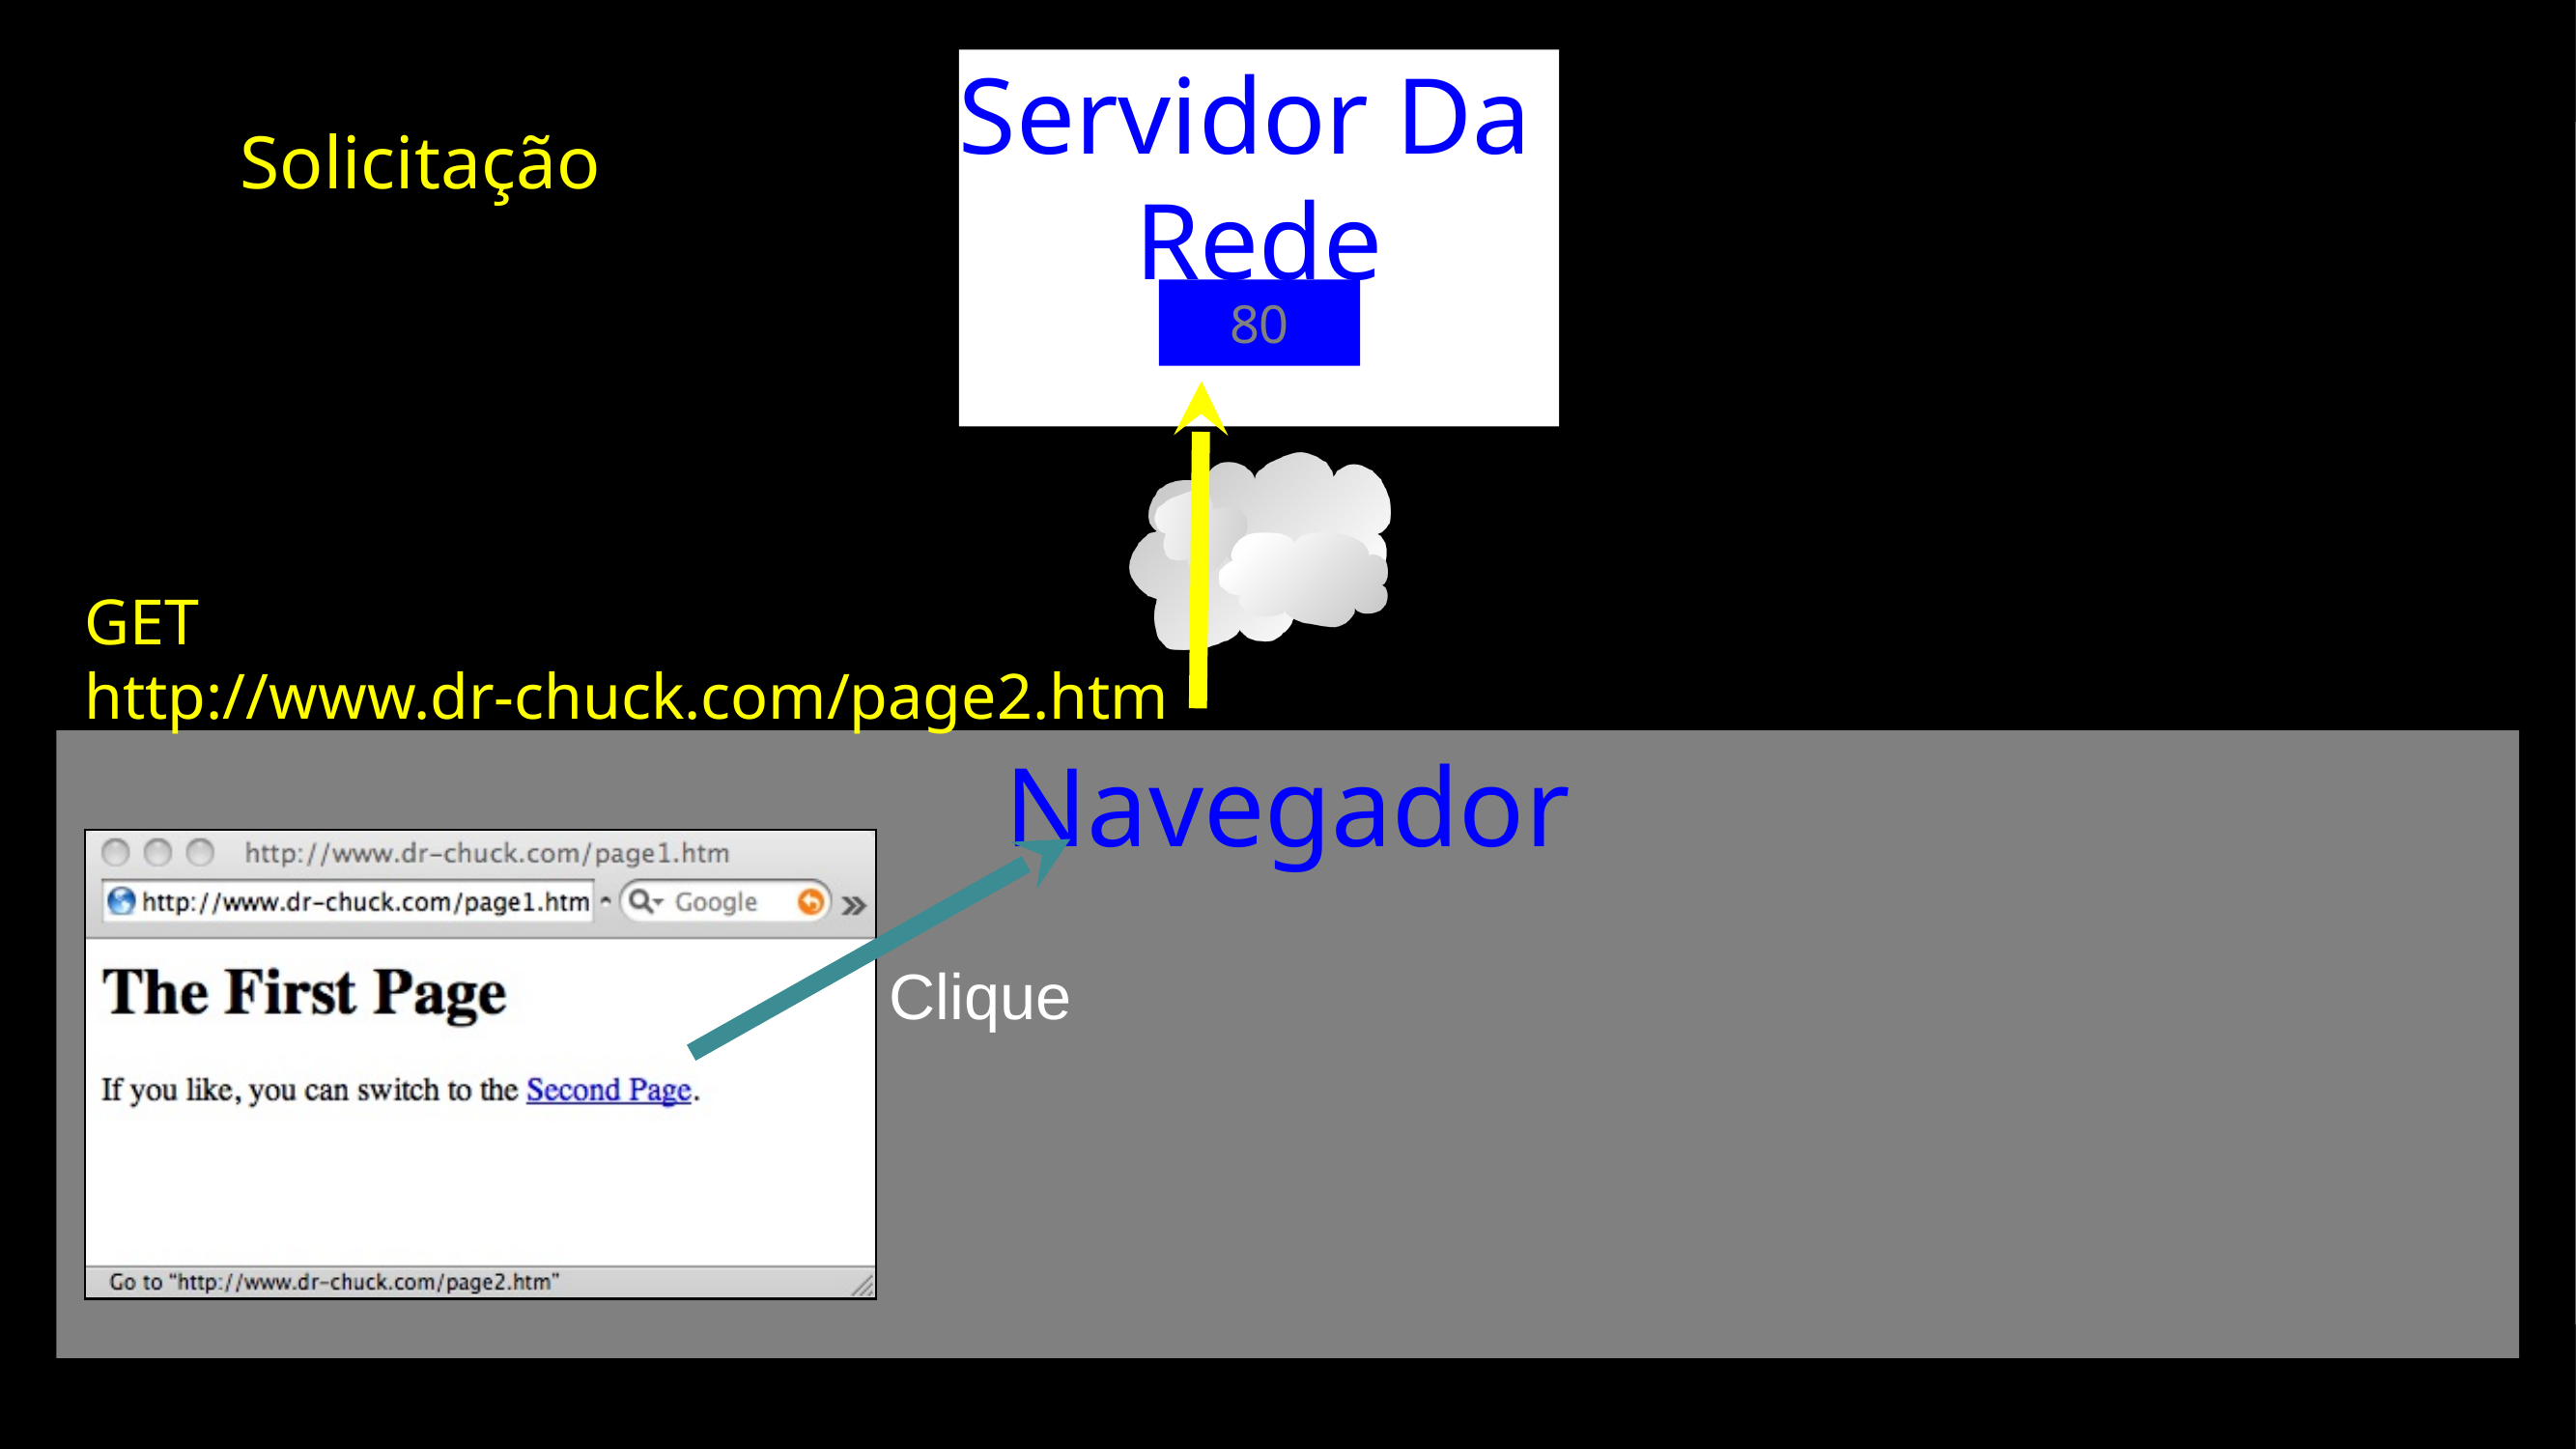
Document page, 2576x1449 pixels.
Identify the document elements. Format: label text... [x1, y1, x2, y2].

text_box [1195, 381, 1208, 393]
text_box Clique [879, 947, 1087, 1039]
text_box Solicitação [225, 108, 615, 211]
picture [1129, 451, 1391, 650]
text_box Navegador [56, 730, 2520, 1358]
text_box Servidor Da Rede [958, 49, 1560, 427]
text_box 80 [1158, 279, 1361, 366]
text_box GET http://www.dr-chuck.com/page2.htm [84, 613, 1192, 700]
picture [86, 830, 876, 1298]
text_box [1057, 838, 1071, 850]
